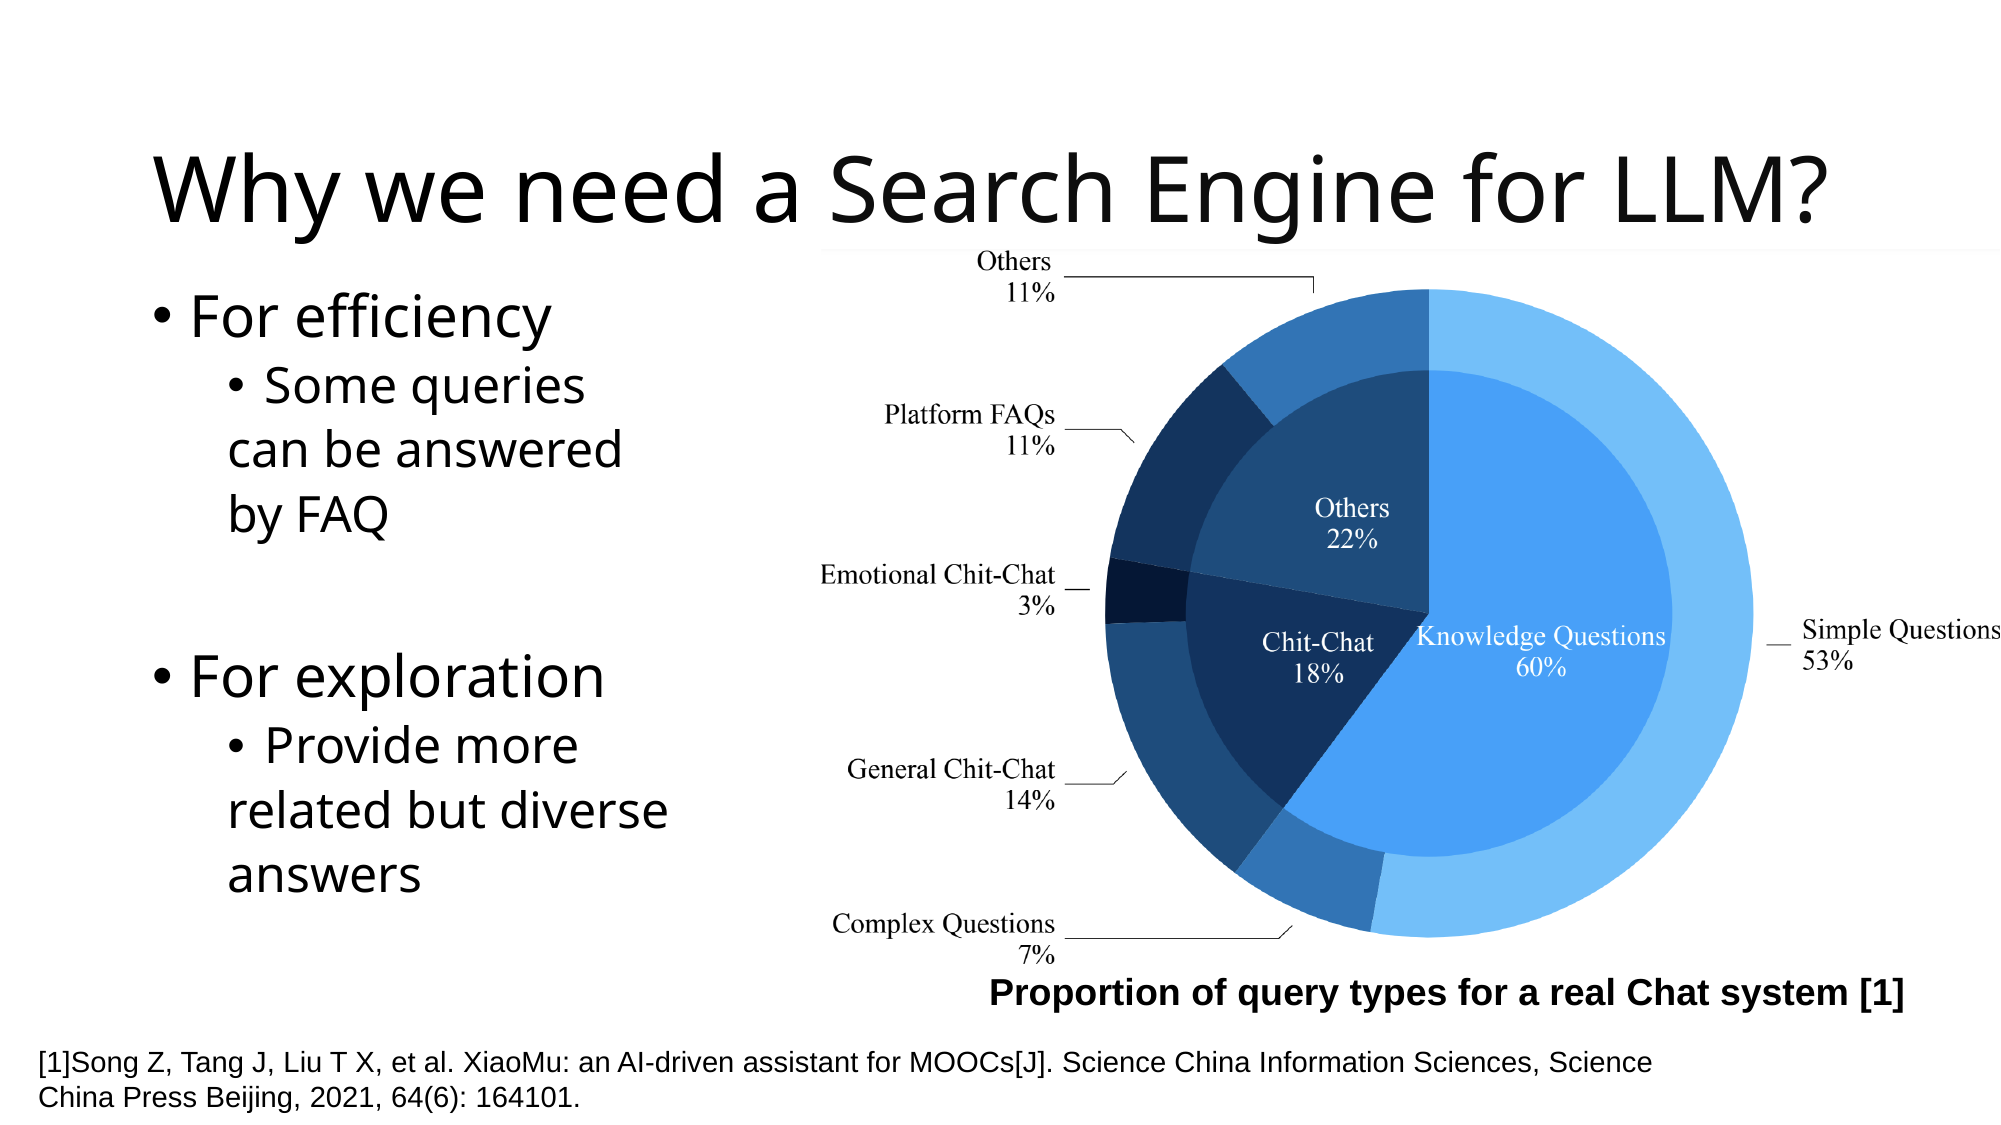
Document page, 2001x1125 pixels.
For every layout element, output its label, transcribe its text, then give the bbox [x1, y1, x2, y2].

text_box [1]Song Z, Tang J, Liu T X, et al. XiaoMu: an AI-driven assistant for MOOCs[J]. Science China Information Sciences, Science China Press Beijing, 2021, 64(6): 164101. [23, 1036, 1749, 1121]
list For efficiency Some queries can be answered by FAQ For exploration Provide more related but diverse answers [137, 279, 974, 1014]
text_box Proportion of query types for a real Chat system [1] [974, 968, 1943, 1021]
title Why we need a Search Engine for LLM? [137, 32, 1863, 250]
picture [821, 249, 2000, 968]
